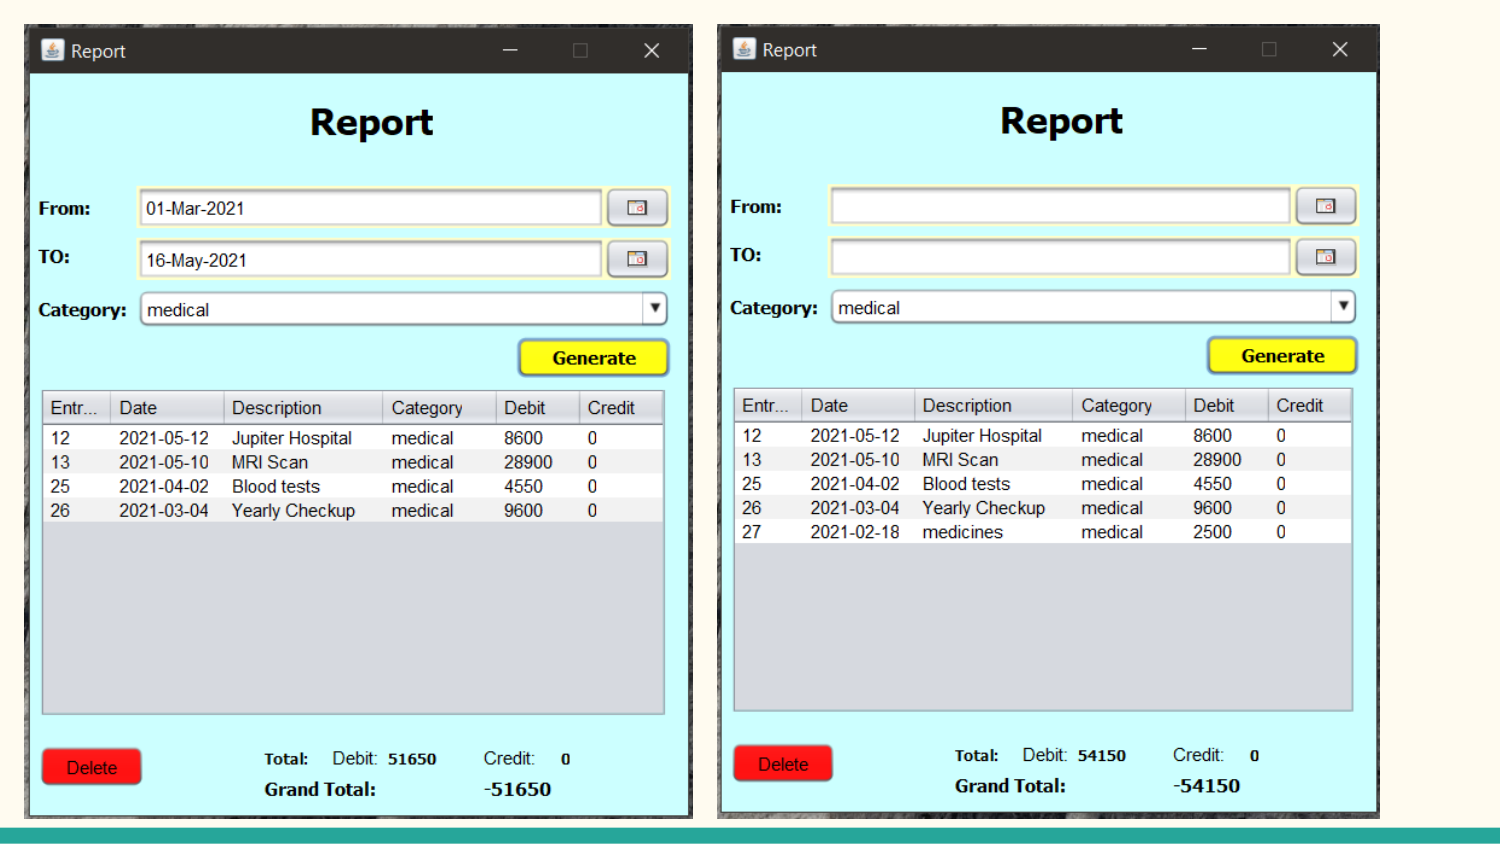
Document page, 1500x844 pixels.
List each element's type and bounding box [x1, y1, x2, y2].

picture [716, 24, 1380, 819]
picture [24, 24, 693, 819]
